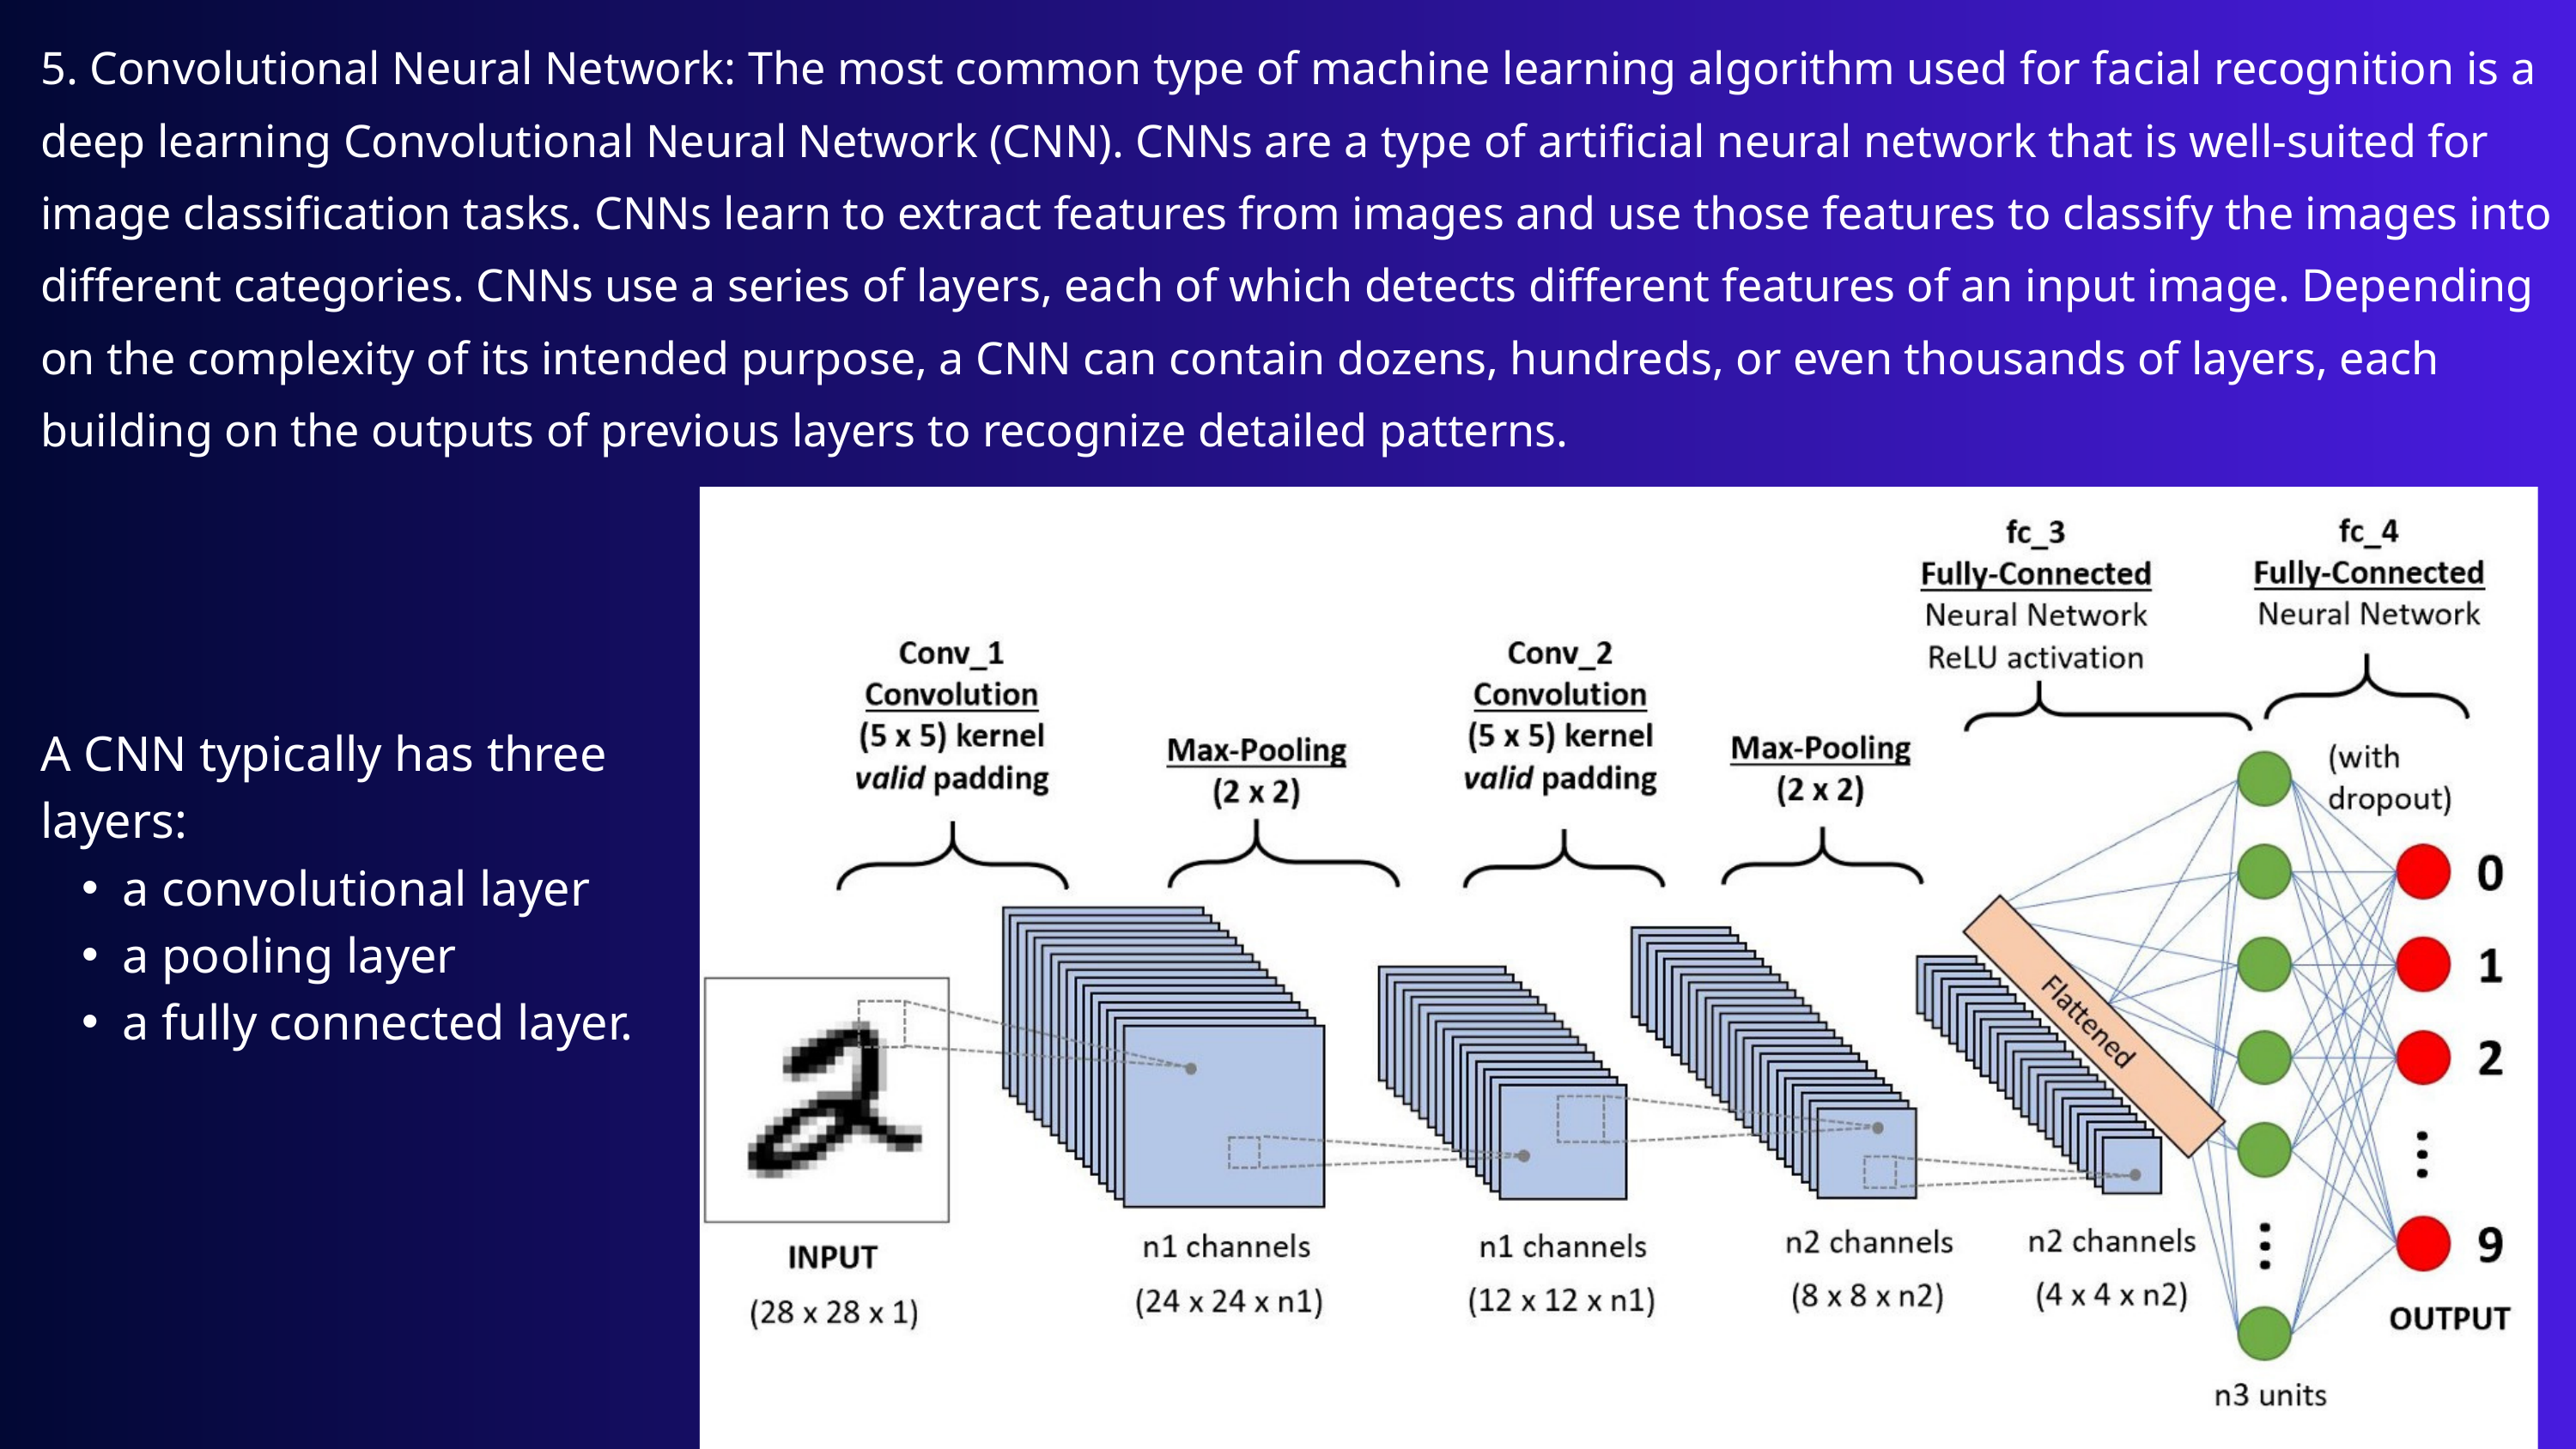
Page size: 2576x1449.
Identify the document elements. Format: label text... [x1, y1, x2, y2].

text_box 5. Convolutional Neural Network: The most common type of machine learning algorithm used for facial recognition is a deep learning Convolutional Neural Network (CNN). CNNs are a type of artificial neural network that is well-suited for image classification tasks. CNNs learn to extract features from images and use those features to classify the images into different categories. CNNs use a series of layers, each of which detects different features of an input image. Depending on the complexity of its intended purpose, a CNN can contain dozens, hundreds, or even thousands of layers, each building on the outputs of previous layers to recognize detailed patterns. [40, 21, 2576, 529]
text_box A CNN typically has three layers: a convolutional layer a pooling layer a fully connected layer. [40, 713, 700, 1051]
text_box [699, 529, 2538, 1449]
